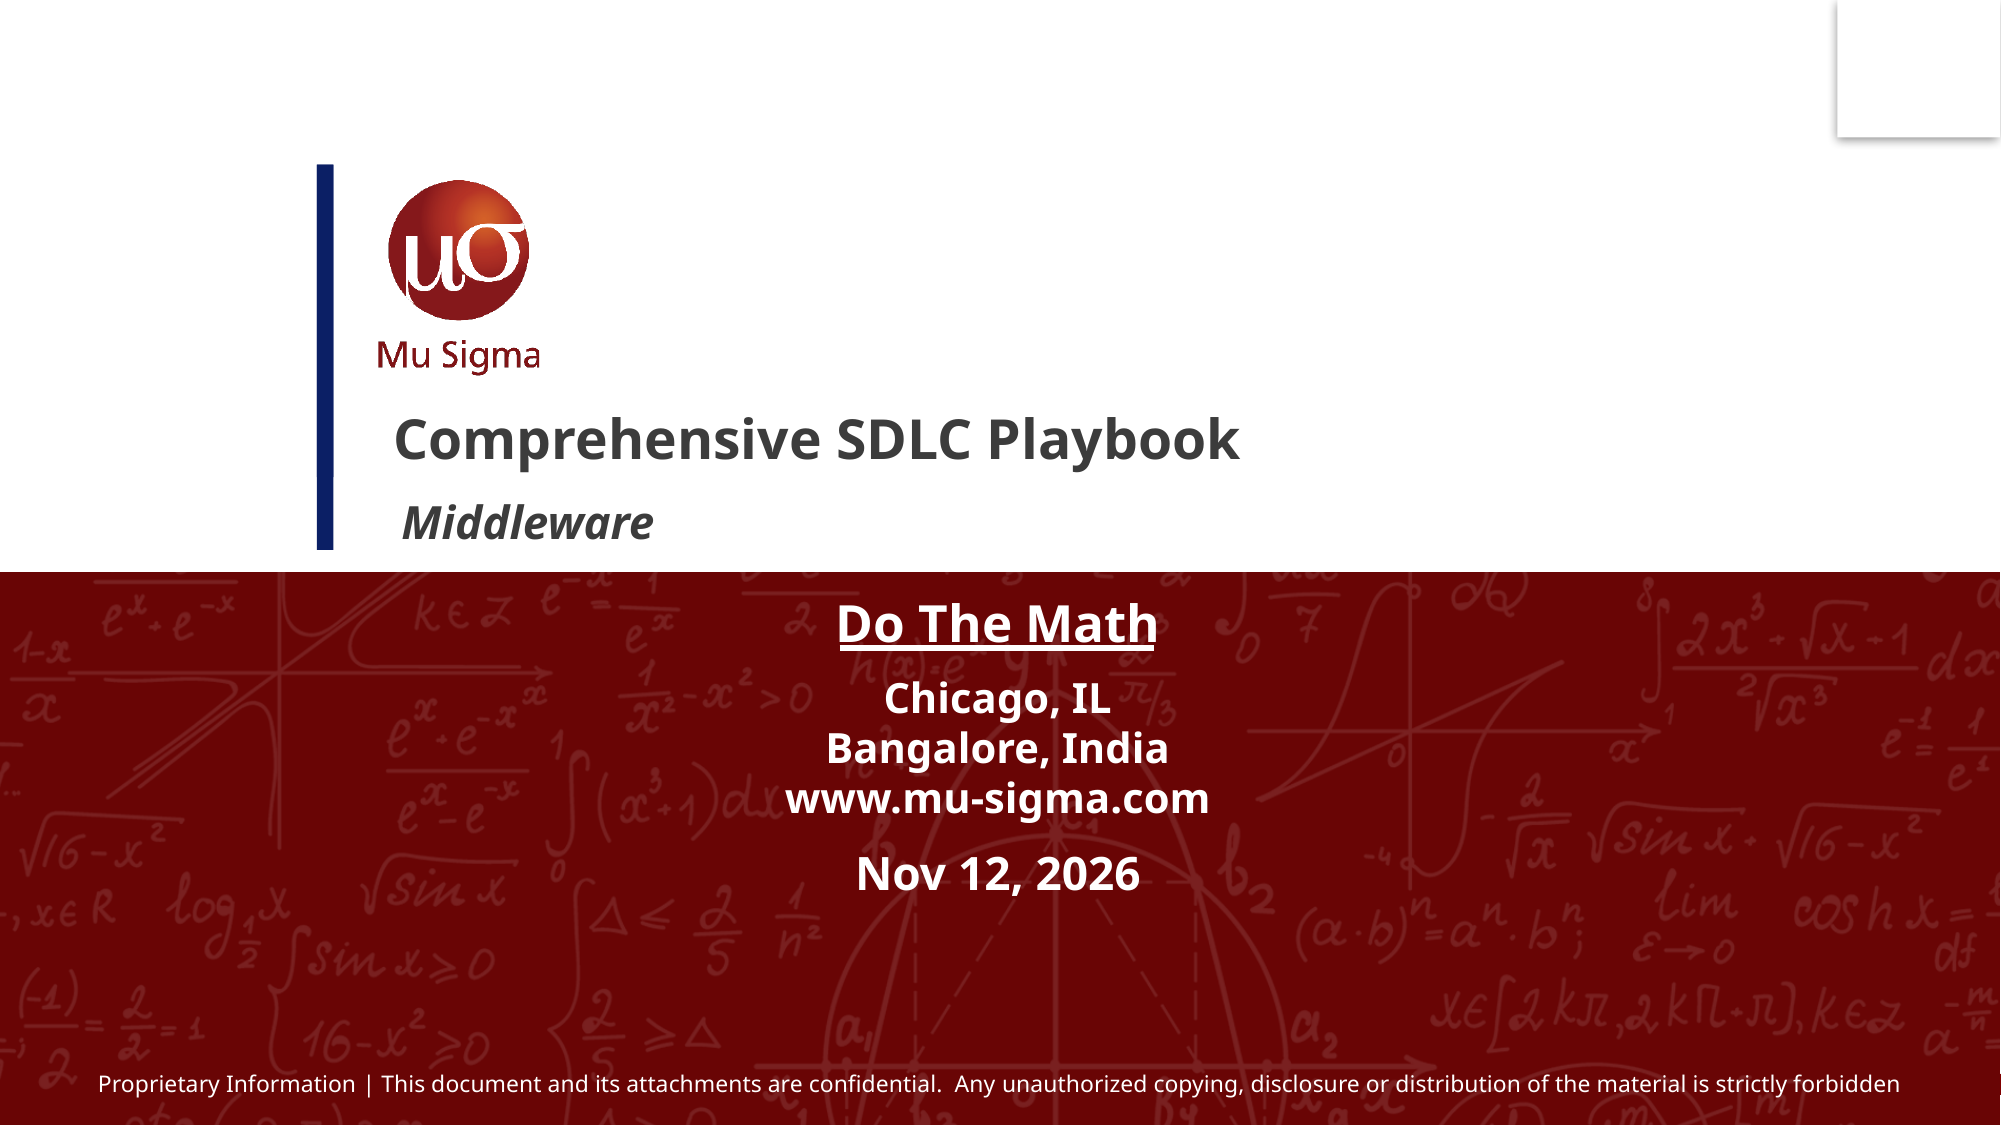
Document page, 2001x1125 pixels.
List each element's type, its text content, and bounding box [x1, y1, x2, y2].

title Comprehensive SDLC Playbook [377, 404, 1764, 480]
picture [378, 180, 540, 380]
list Middleware [378, 487, 1764, 563]
text_box 15-Jul-25 [728, 833, 1268, 919]
picture [0, 572, 2000, 1125]
